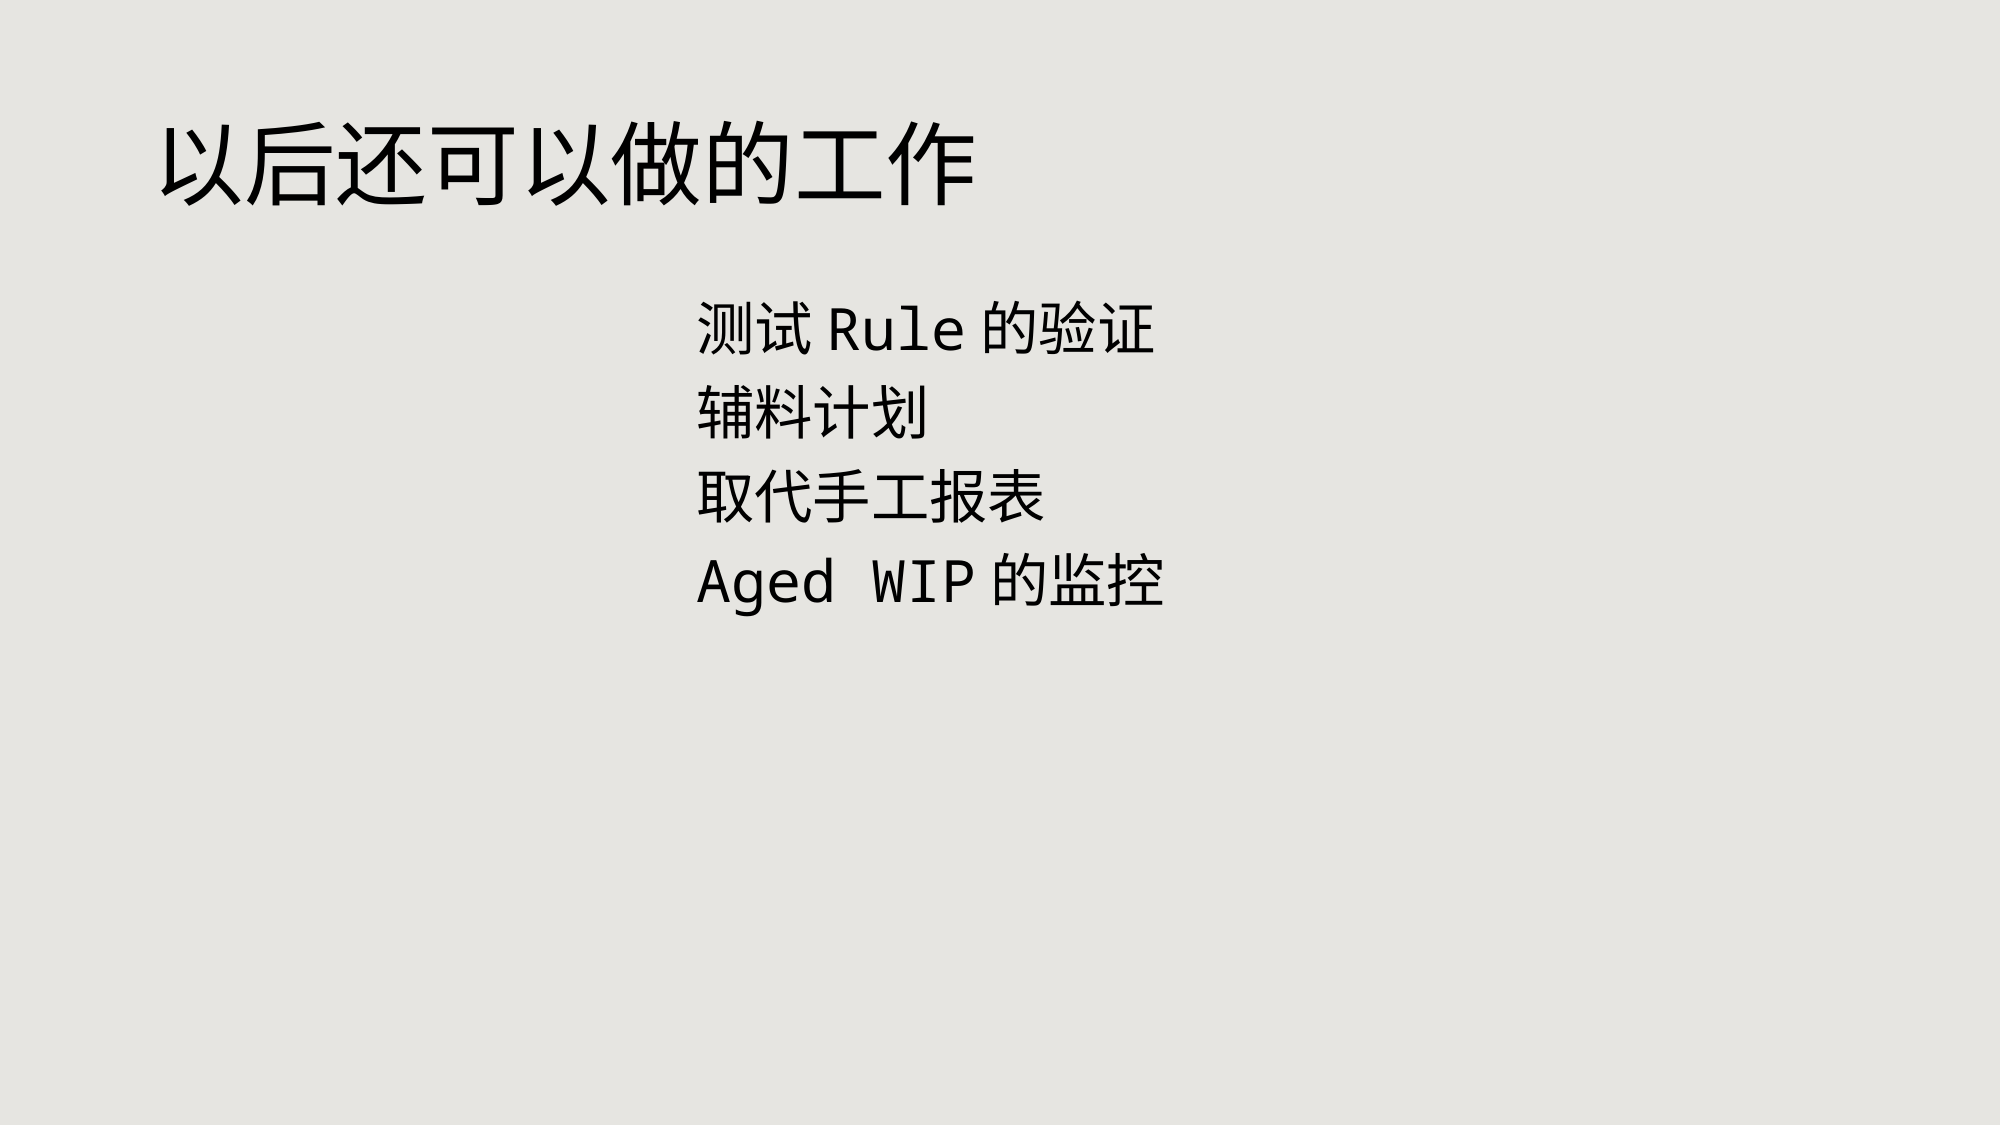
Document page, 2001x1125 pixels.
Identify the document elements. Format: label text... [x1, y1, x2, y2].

list 测试Rule的验证 辅料计划 取代手工报表 Aged WIP的监控 [681, 292, 1273, 1007]
title 以后还可以做的工作 [137, 60, 1863, 278]
